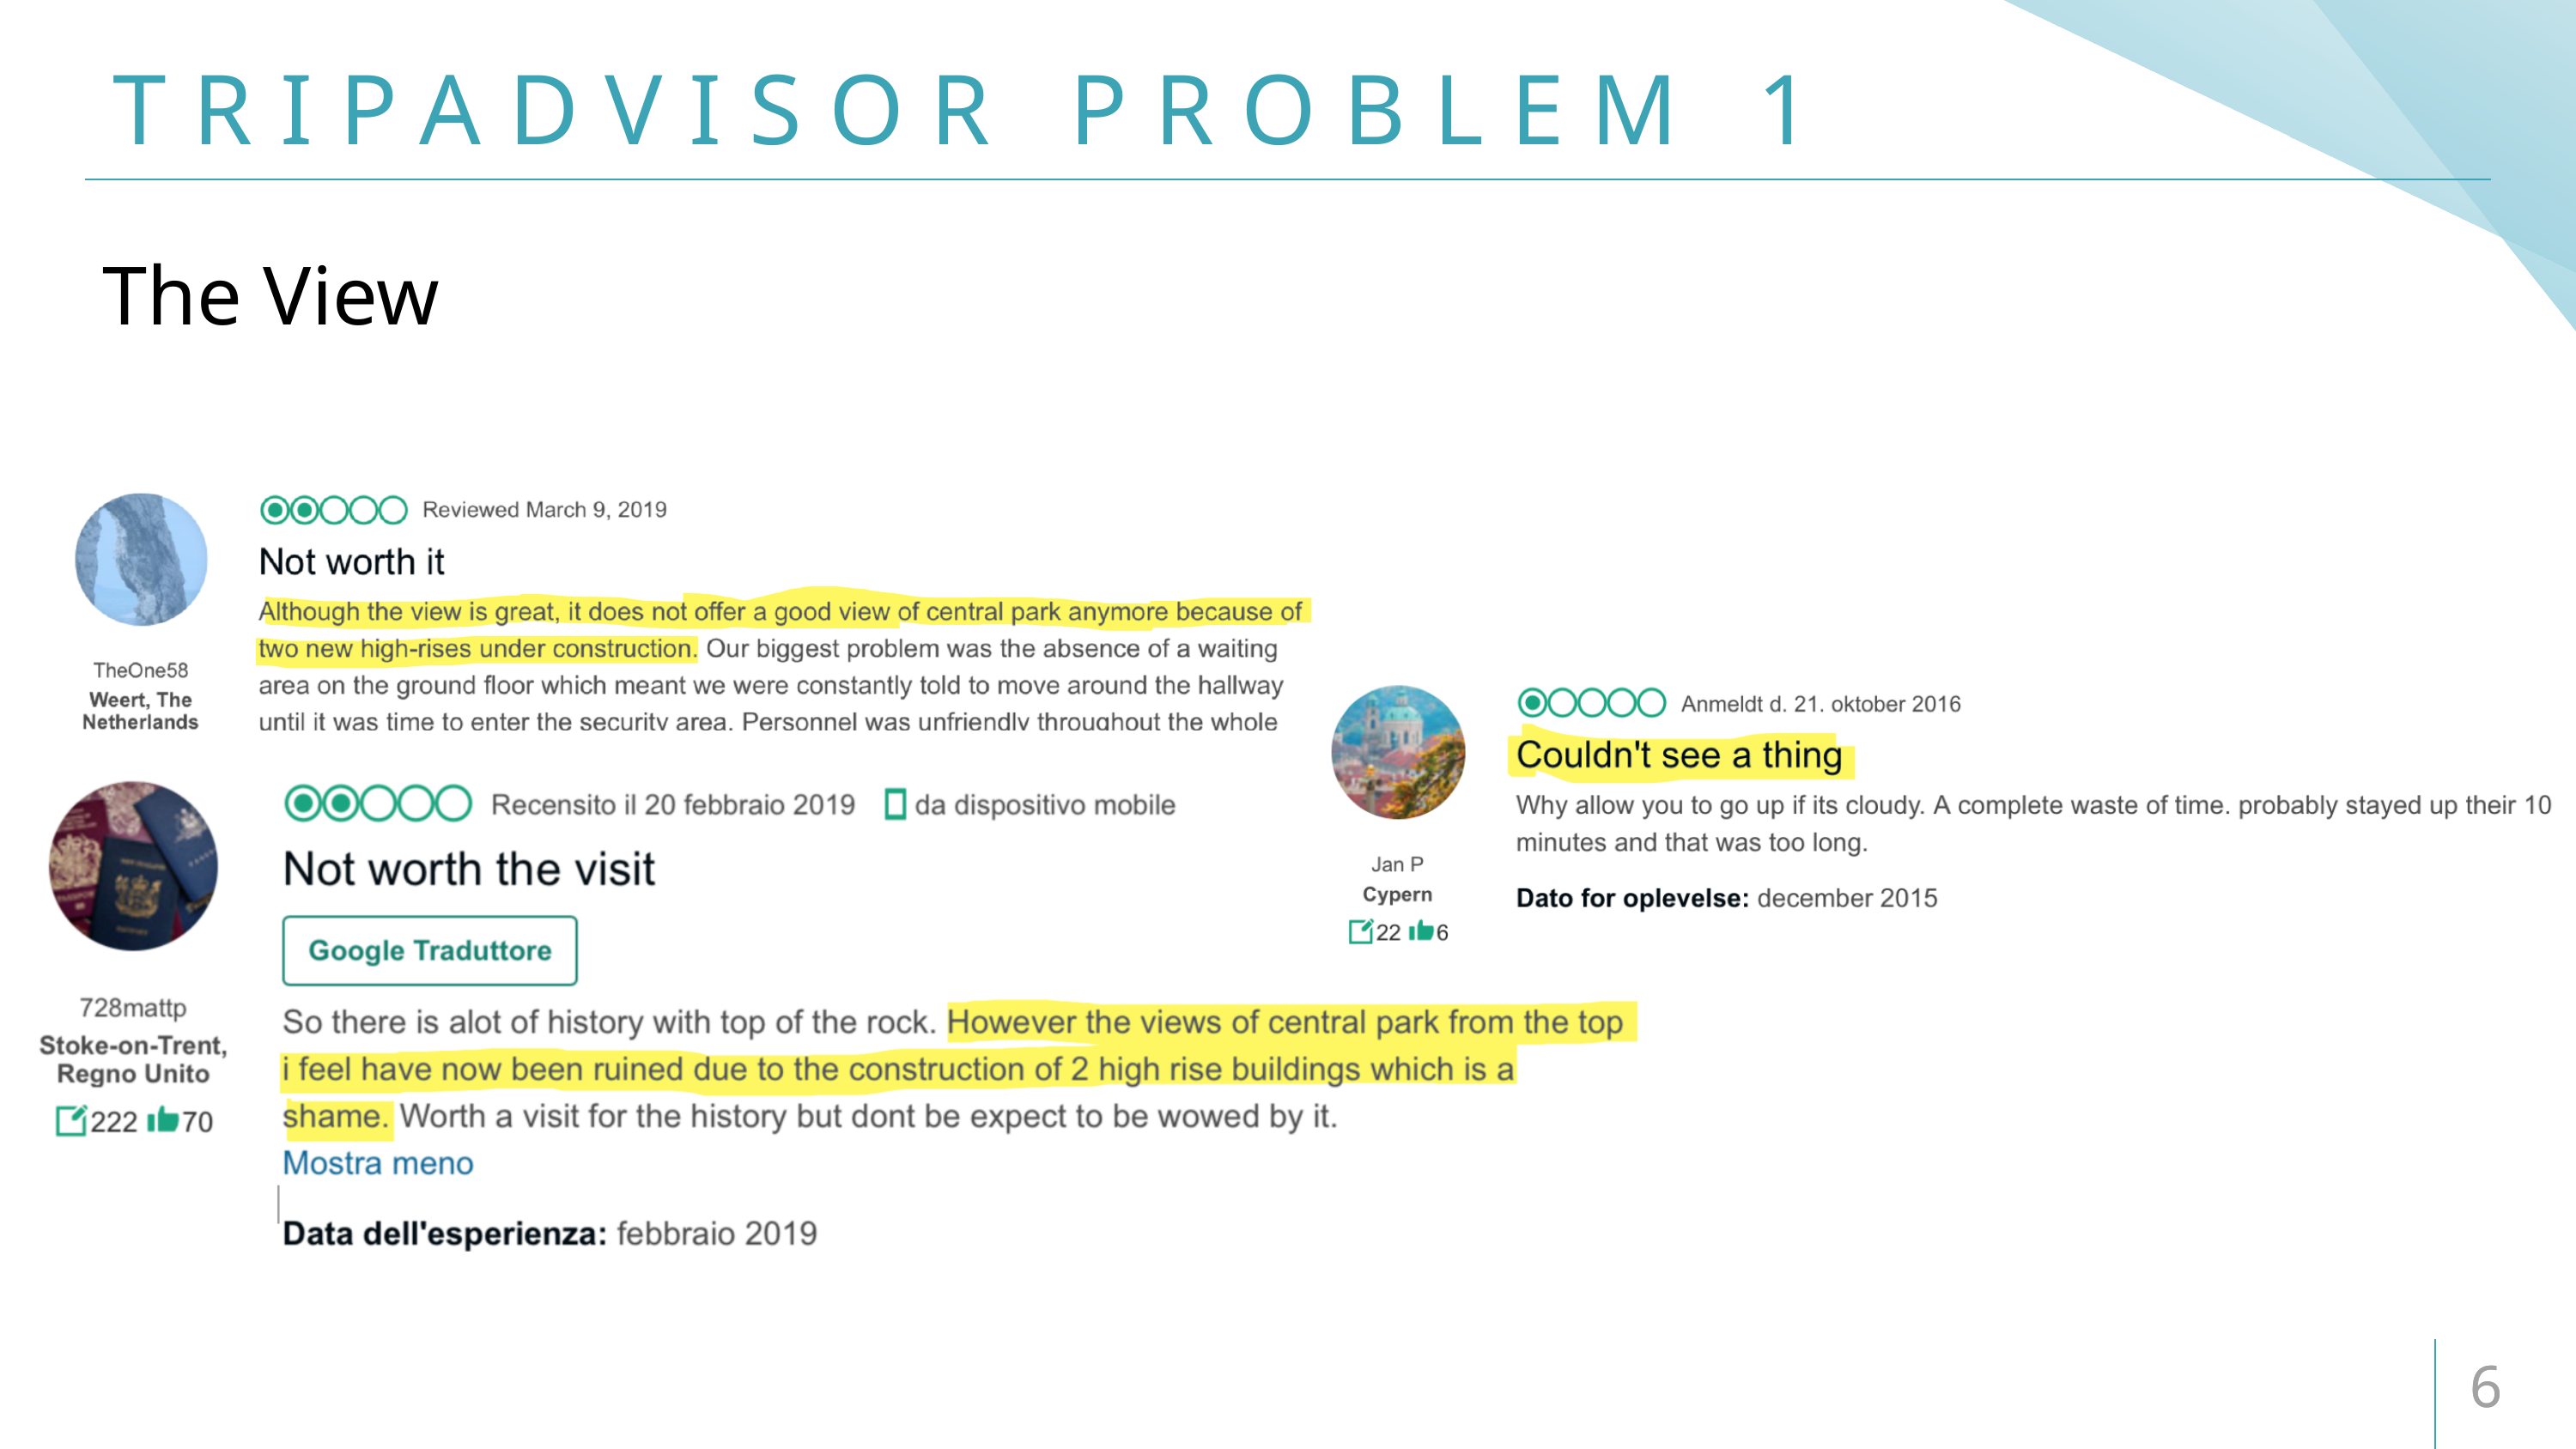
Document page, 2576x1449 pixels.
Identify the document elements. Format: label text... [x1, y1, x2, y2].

text_box The View [89, 238, 1346, 348]
text_box TRIPADVISOR PROBLEM 1 [89, 27, 2448, 186]
picture [26, 426, 2576, 1252]
text_box 6 [2446, 1350, 2575, 1428]
